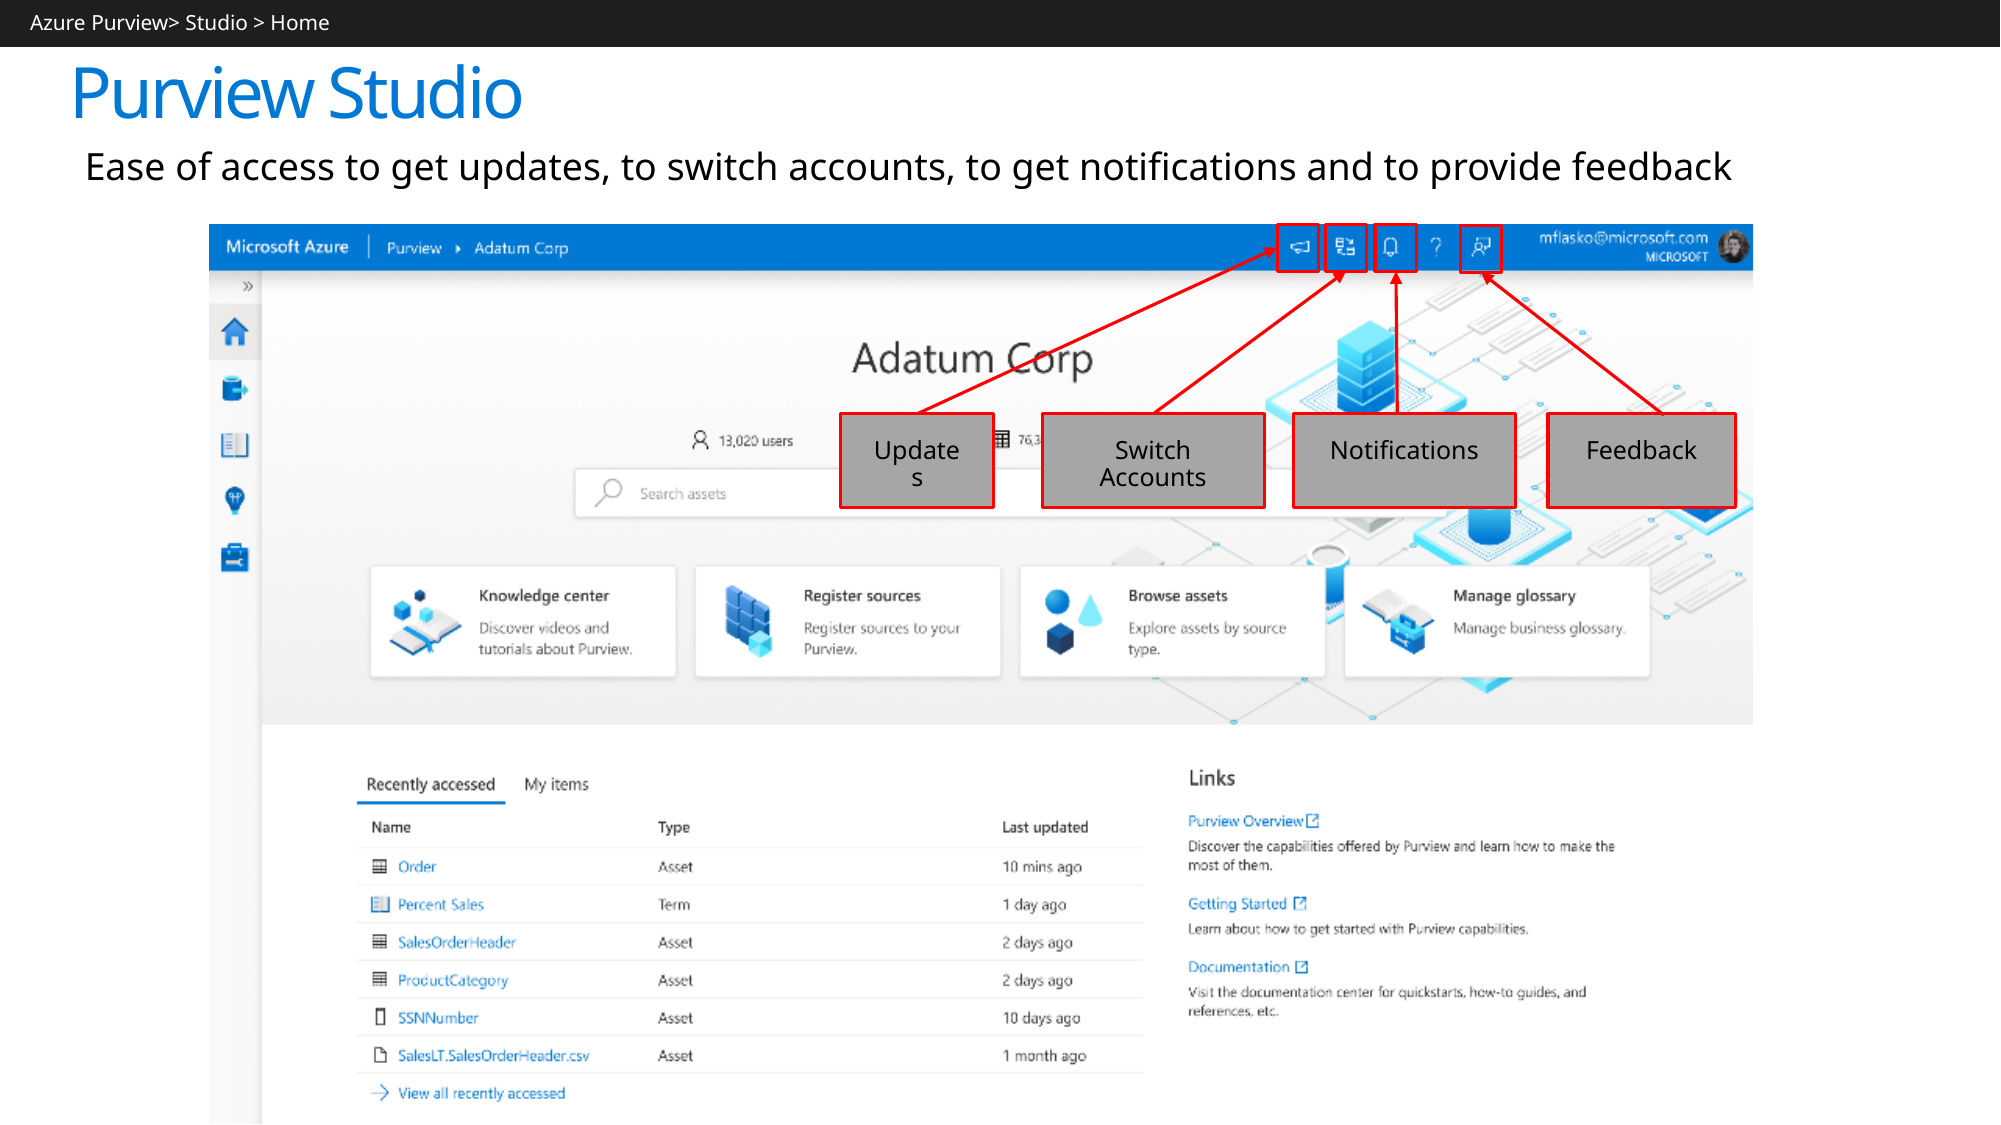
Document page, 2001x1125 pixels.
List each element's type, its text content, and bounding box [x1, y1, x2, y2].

text_box Azure Purview> Studio > Home [0, 0, 2000, 47]
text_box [1153, 270, 1347, 414]
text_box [916, 247, 1278, 414]
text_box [1480, 272, 1665, 416]
picture [209, 223, 1754, 1124]
title Purview Studio [69, 47, 982, 155]
